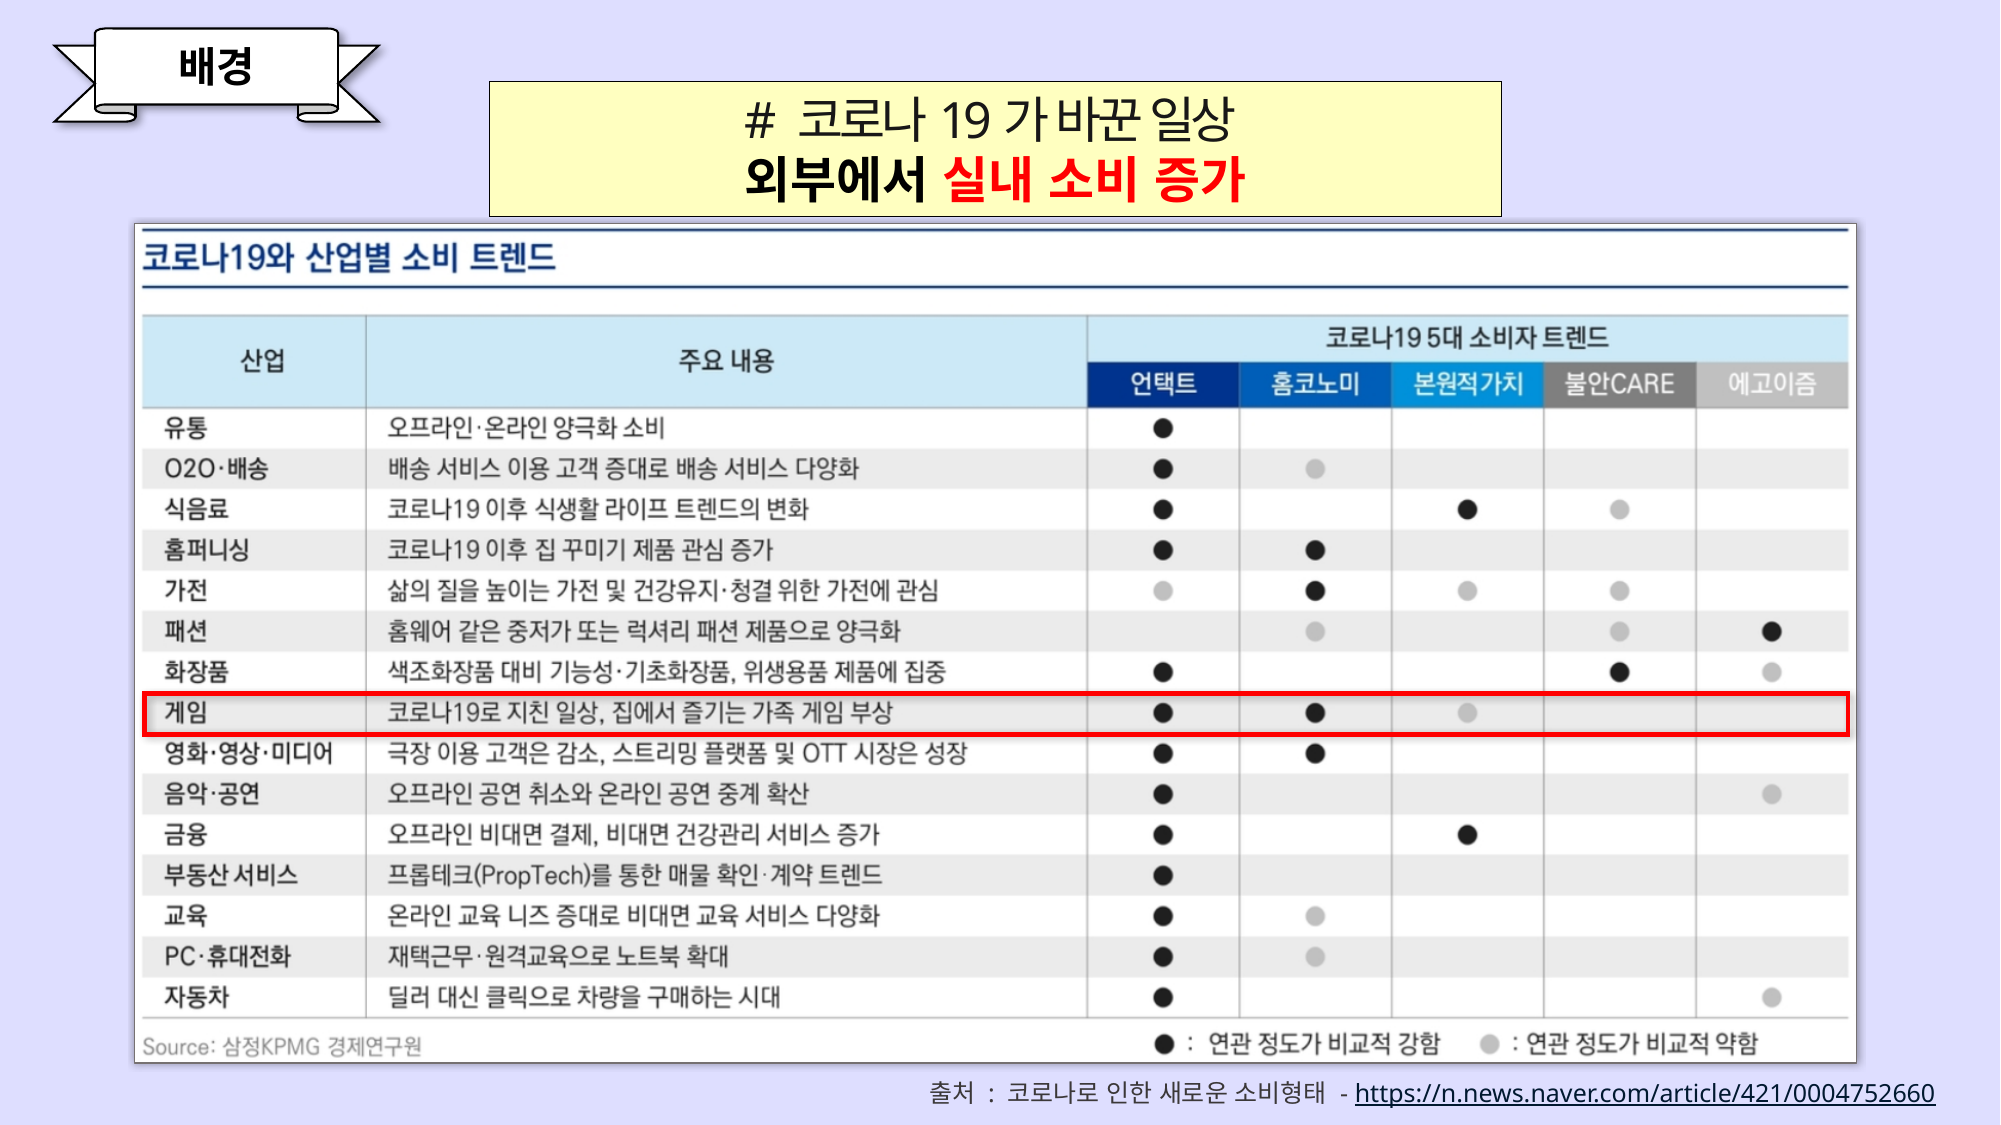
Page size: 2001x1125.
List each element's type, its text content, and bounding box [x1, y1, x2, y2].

text_box 배경 [132, 31, 301, 102]
text_box 유저가 들어오기 전 [97, 106, 134, 113]
text_box [51, 27, 382, 123]
text_box 유저가 들어오기 전 [299, 106, 336, 113]
picture [135, 224, 1856, 1063]
text_box # 코로나19가 바꾼 일상 외부에서 실내 소비 증가 [489, 81, 1502, 217]
text_box 출처 : 코로나로 인한 새로운 소비형태 - https://n.news.naver.com/article/421/0004752660 [914, 1069, 1952, 1119]
